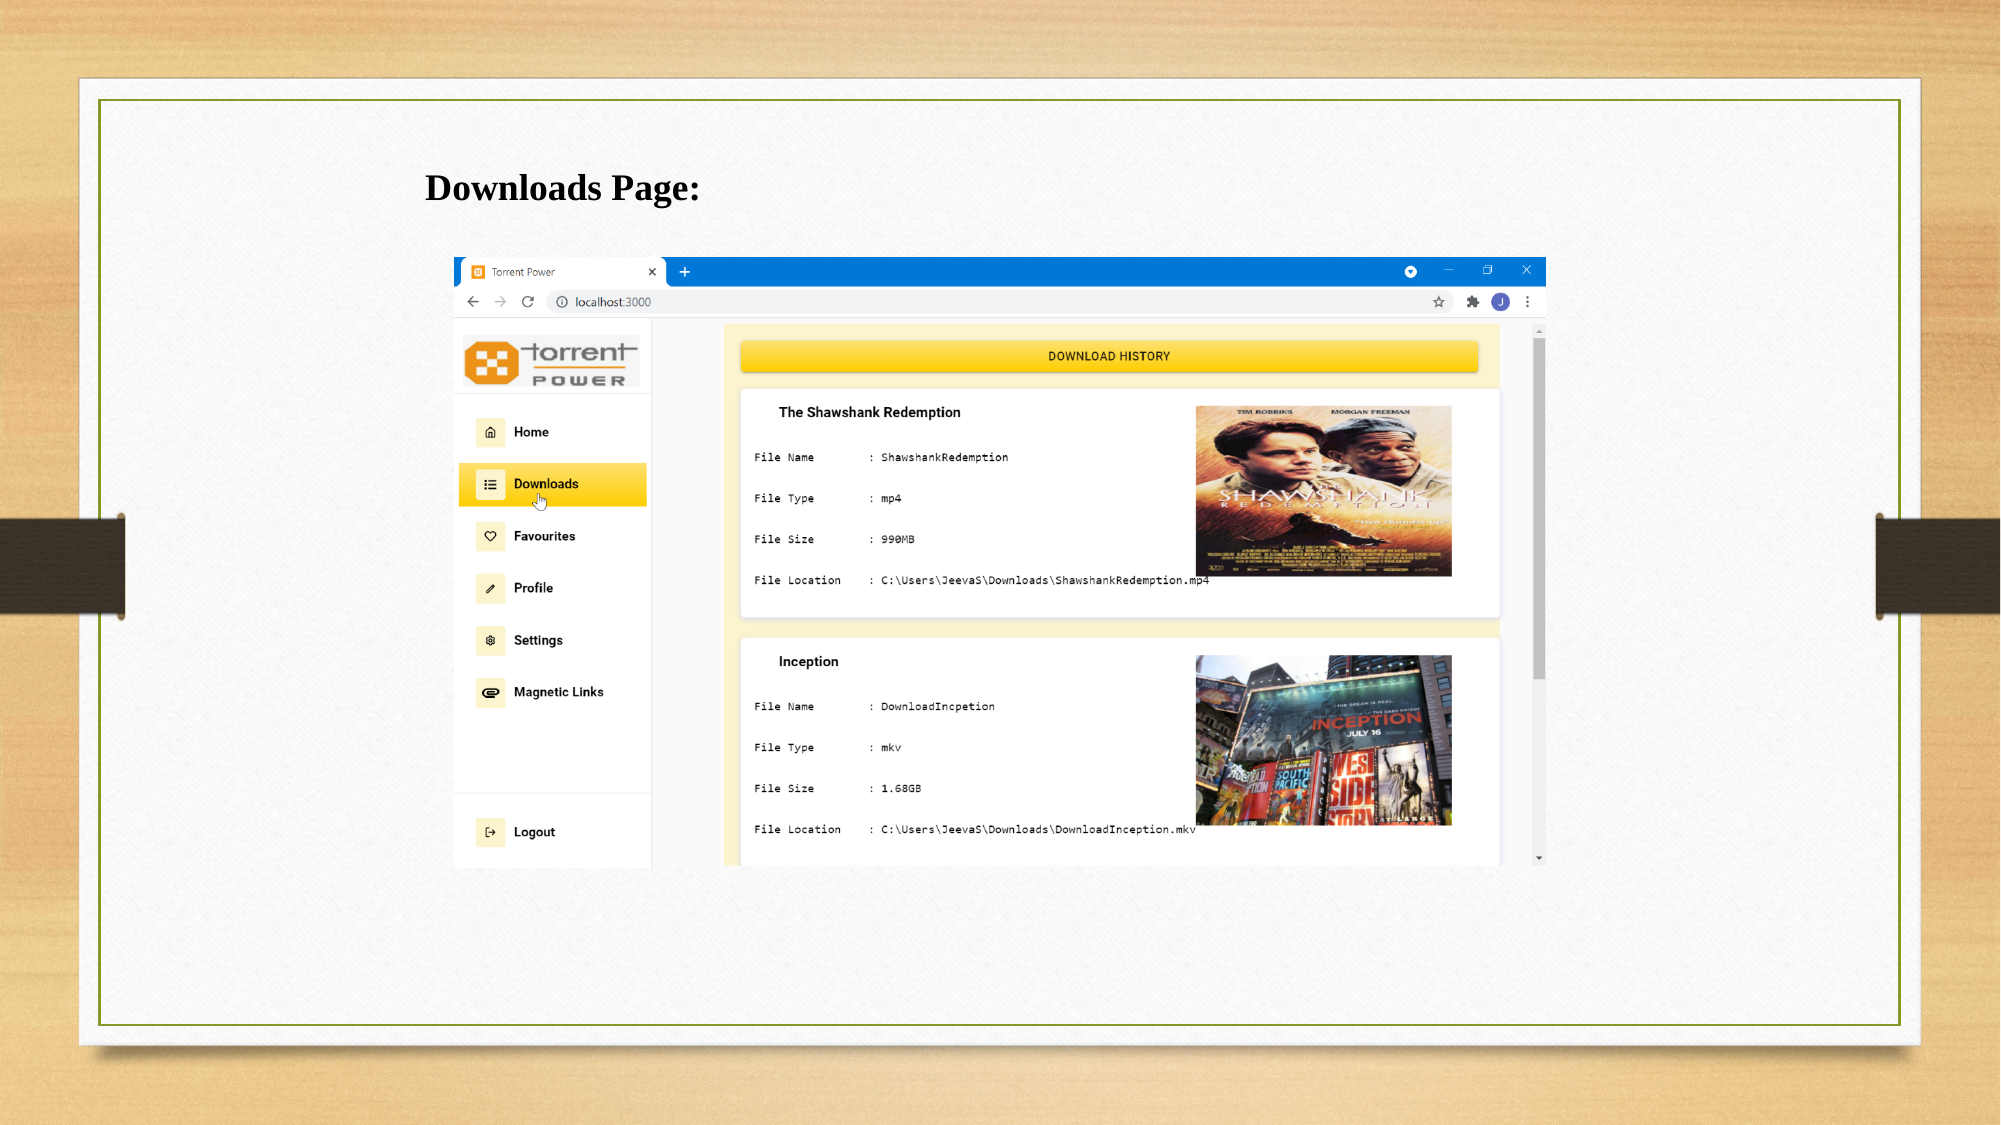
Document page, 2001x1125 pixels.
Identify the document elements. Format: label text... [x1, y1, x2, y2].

picture [0, 0, 2001, 1125]
text_box Downloads Page: [410, 132, 1501, 215]
